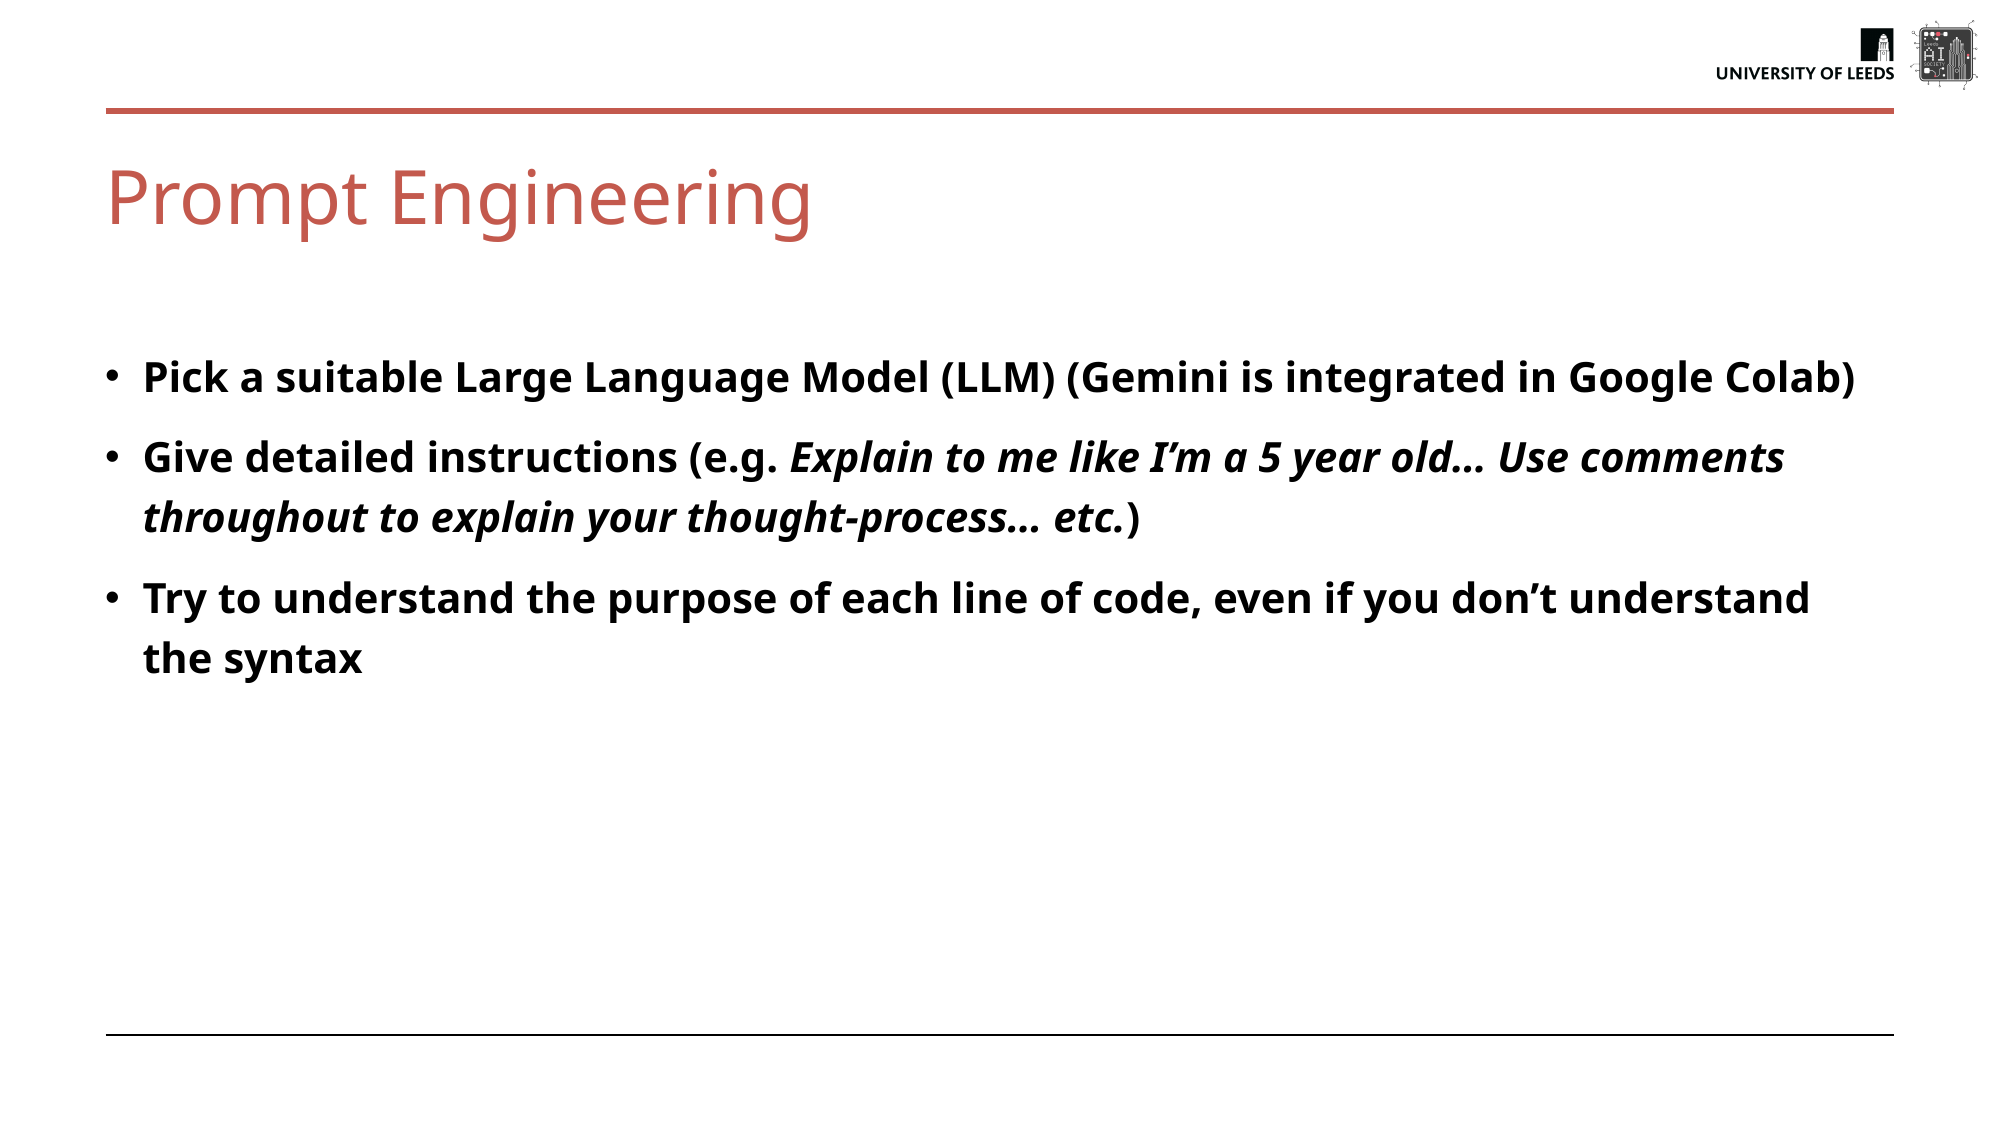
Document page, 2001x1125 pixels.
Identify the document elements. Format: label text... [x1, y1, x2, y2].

picture [1711, 24, 1898, 85]
picture [1910, 20, 1978, 90]
title Prompt Engineering [90, 156, 1894, 332]
list Pick a suitable Large Language Model (LLM) (Gemini is integrated in Google Colab) Give detailed instructions (e.g. Explain to me like I’m a 5 year old… Use comments throughout to explain your thought-process… etc.) Try to understand the purpose of each line of code, even if you don’t understand the syntax [90, 332, 1894, 994]
